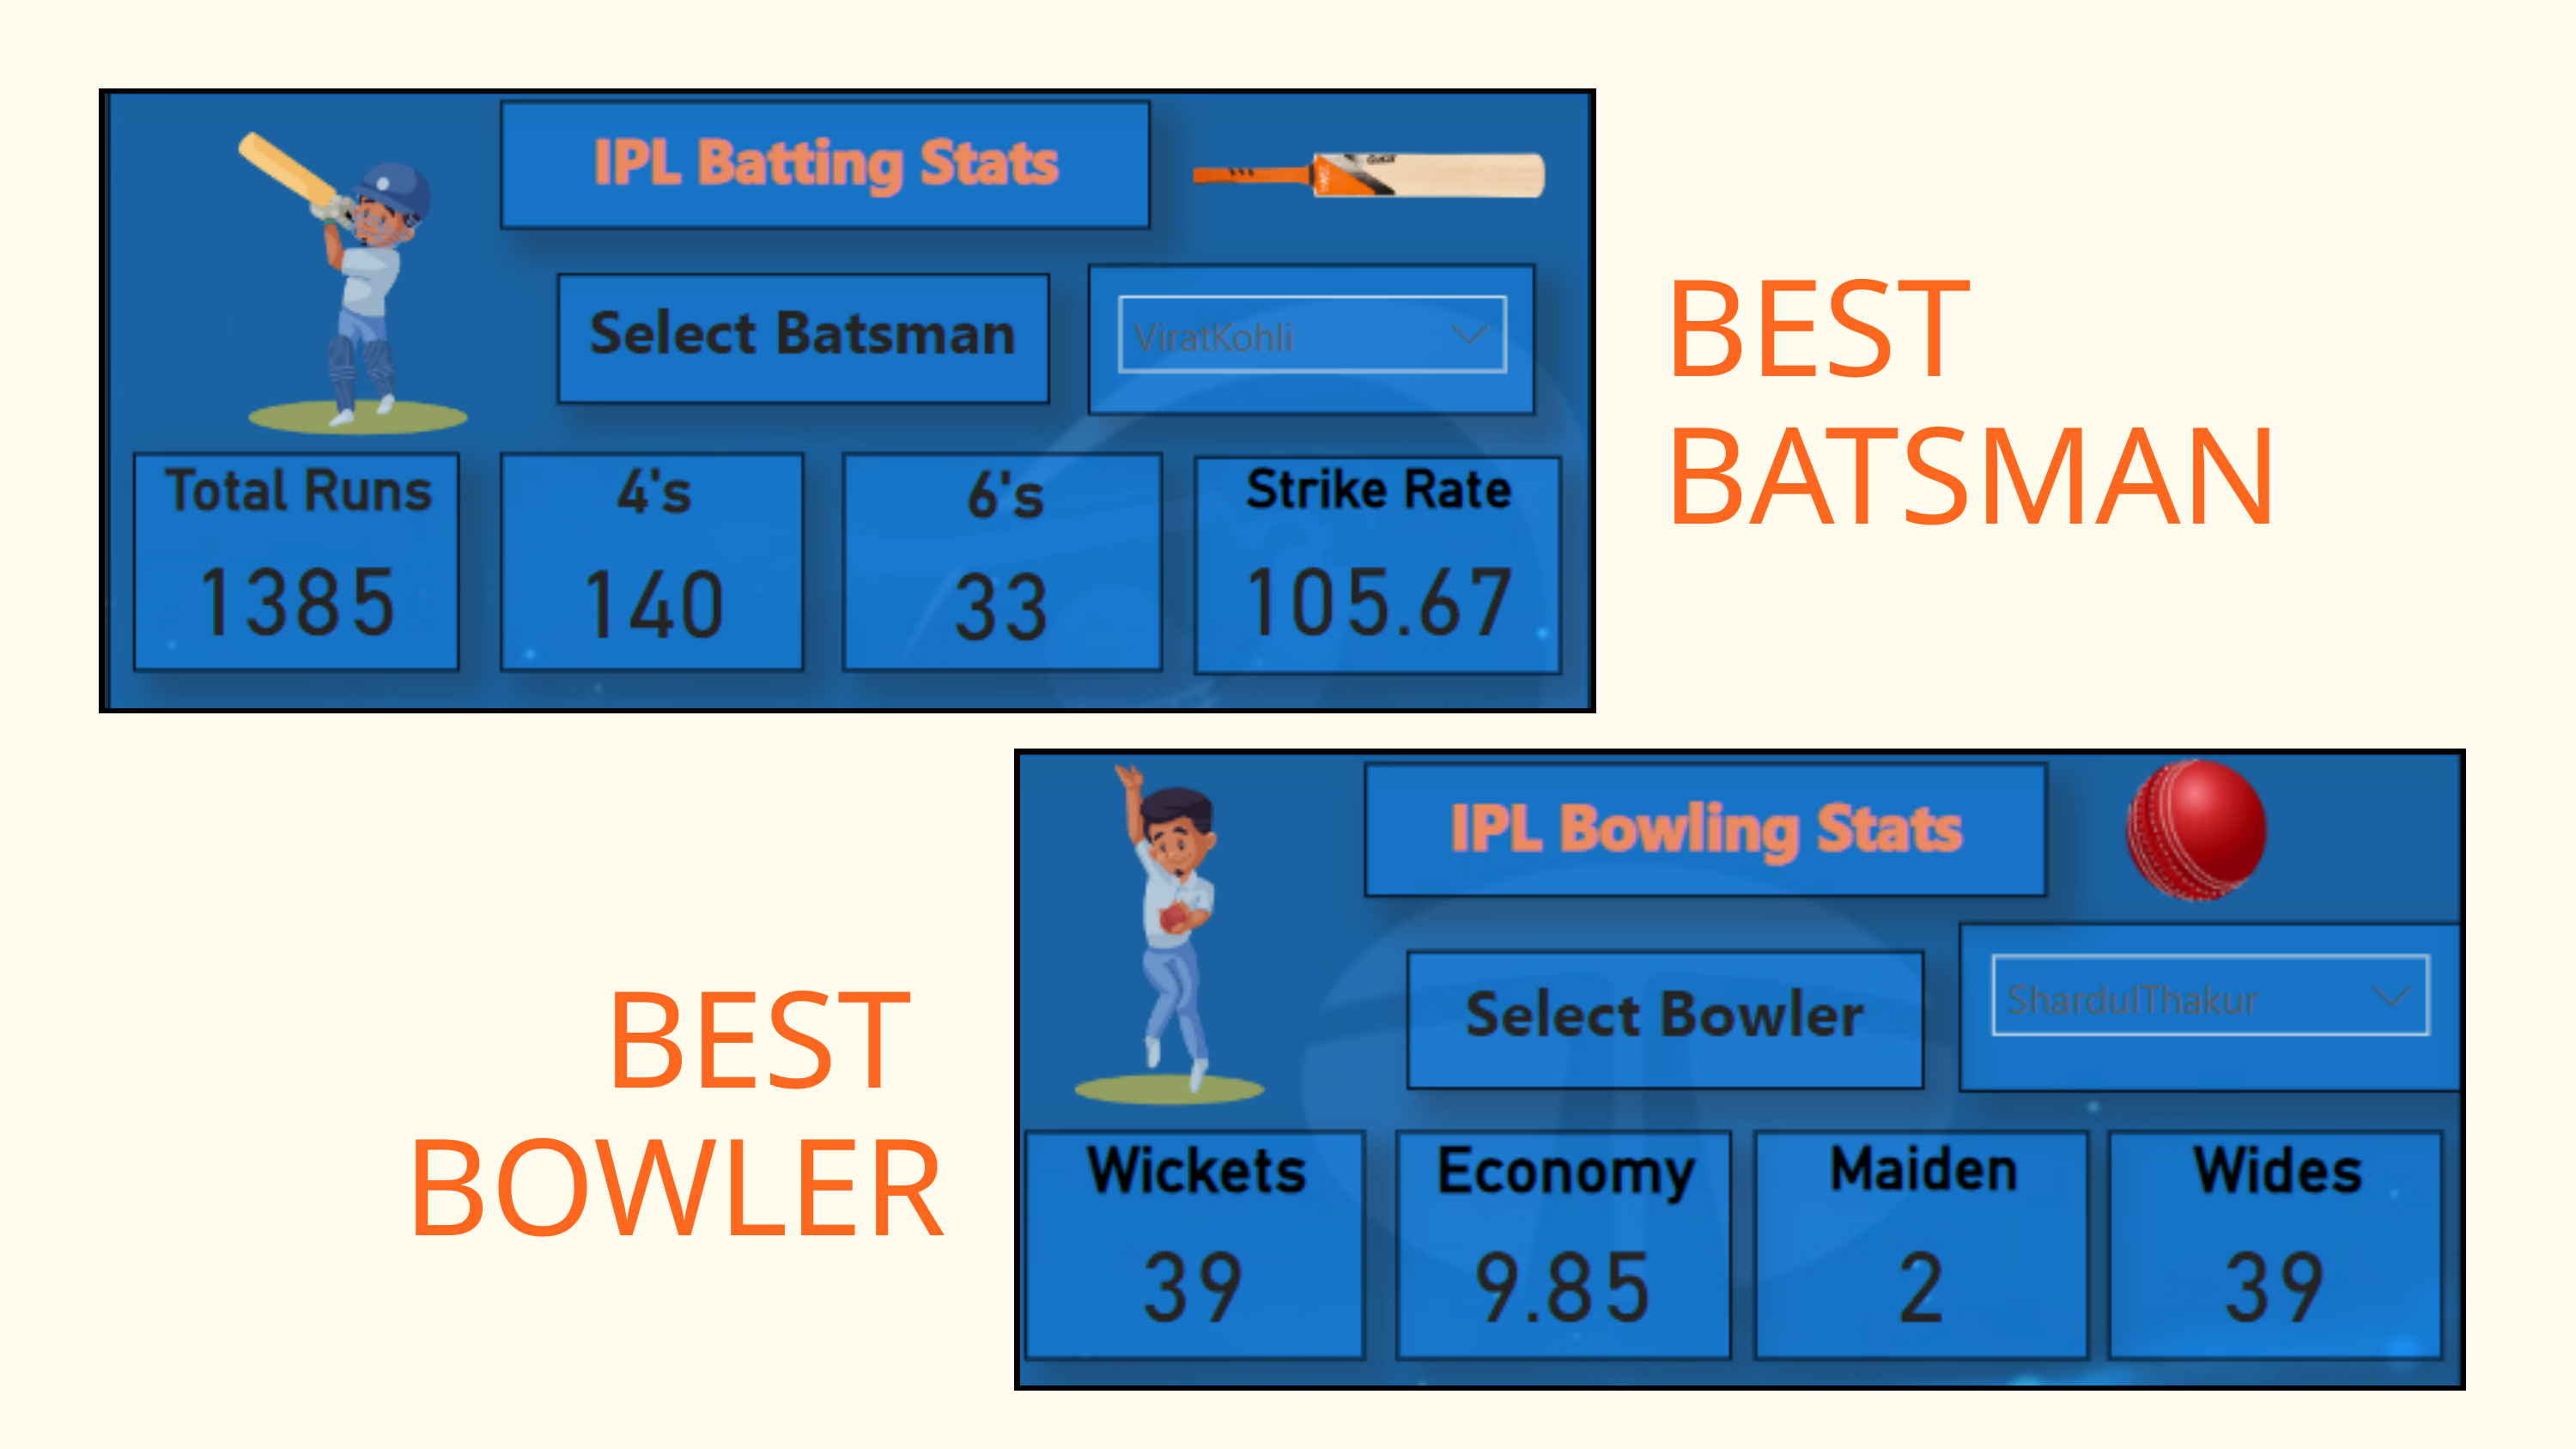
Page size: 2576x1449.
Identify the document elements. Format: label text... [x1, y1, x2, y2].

text_box [101, 90, 1594, 712]
text_box [1017, 751, 2464, 1389]
text_box BEST BOWLER [52, 967, 948, 1264]
text_box BEST BATSMAN [1662, 256, 2557, 552]
